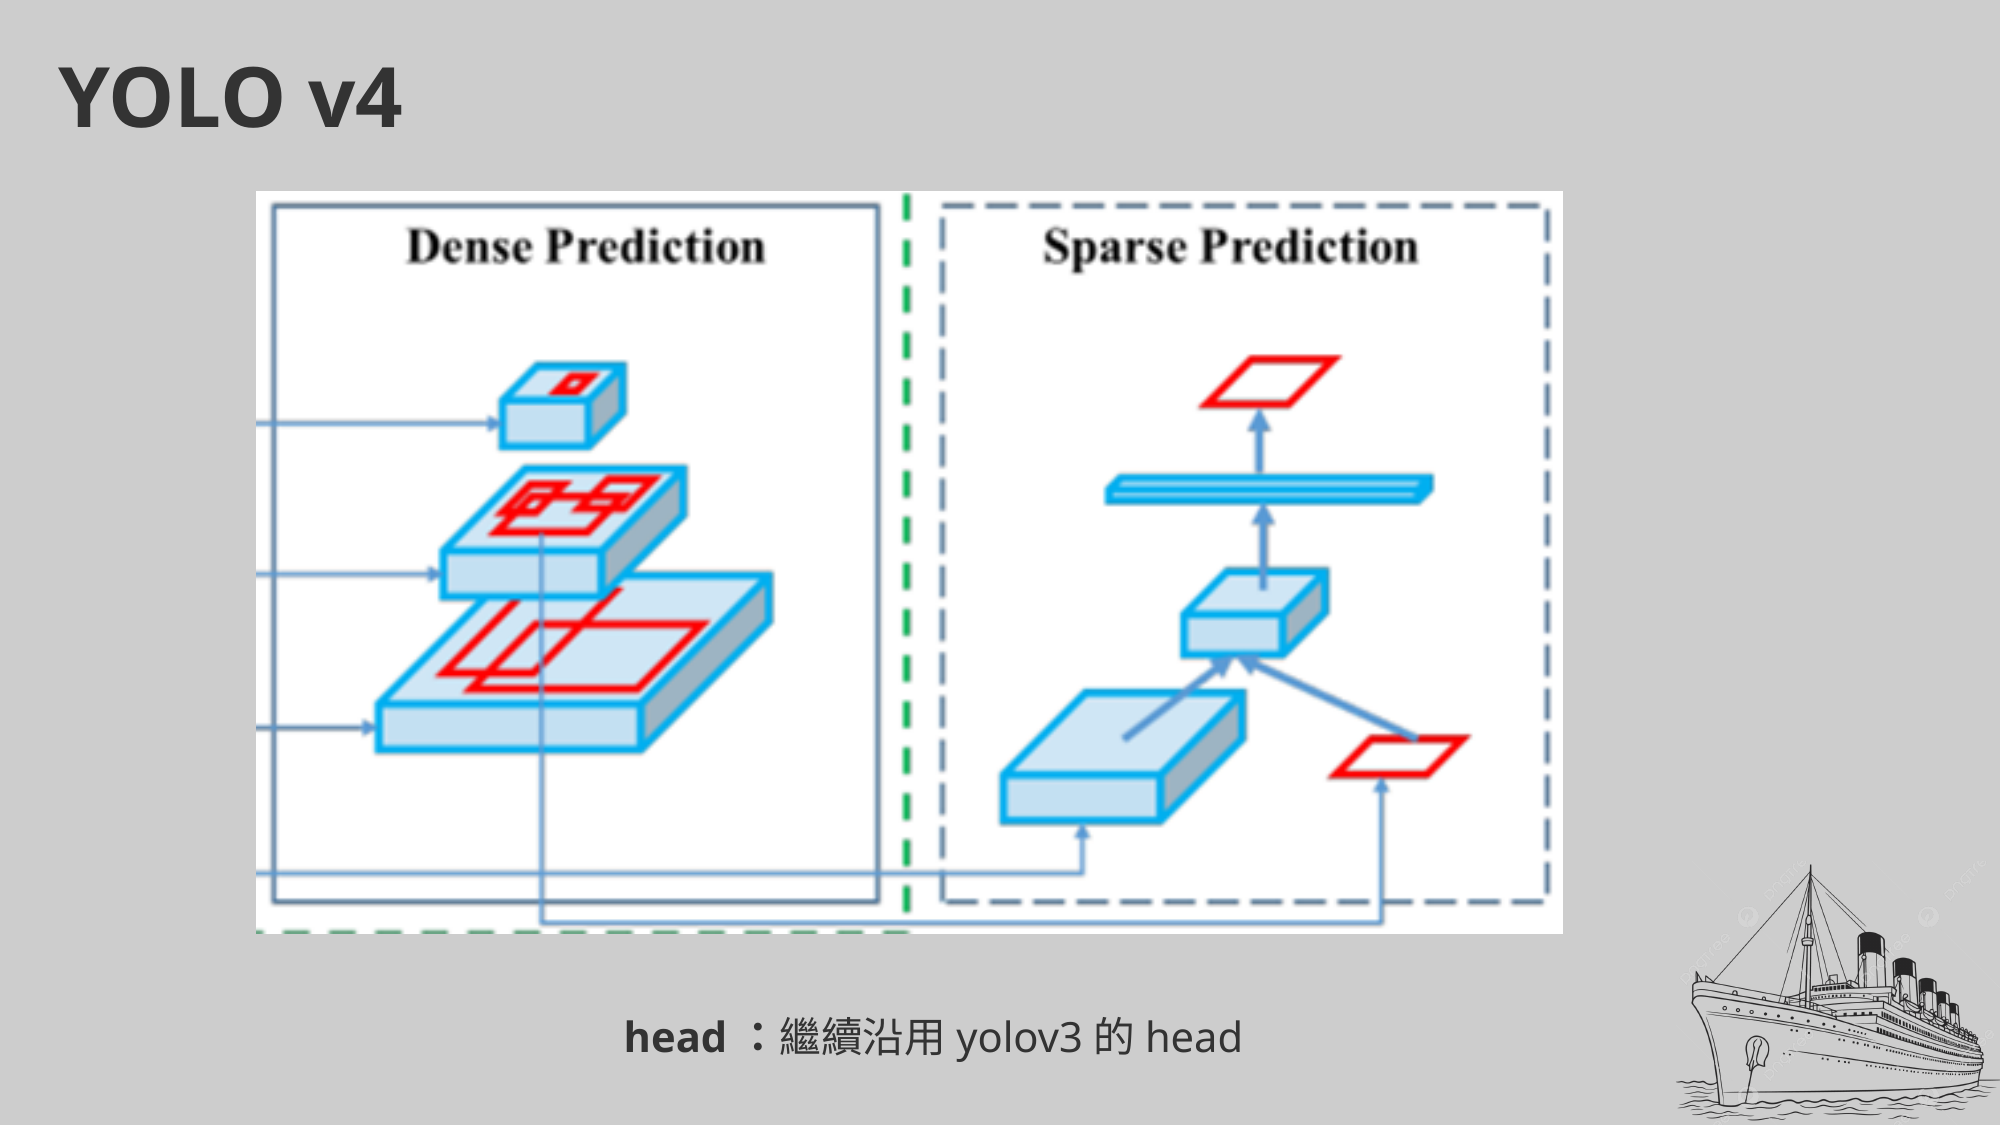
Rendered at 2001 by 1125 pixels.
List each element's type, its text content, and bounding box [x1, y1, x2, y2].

picture [1675, 861, 2000, 1125]
picture [256, 191, 1563, 934]
title YOLO v4 [43, 32, 1000, 154]
text_box head：繼續沿用yolov3的head [608, 1003, 1759, 1068]
